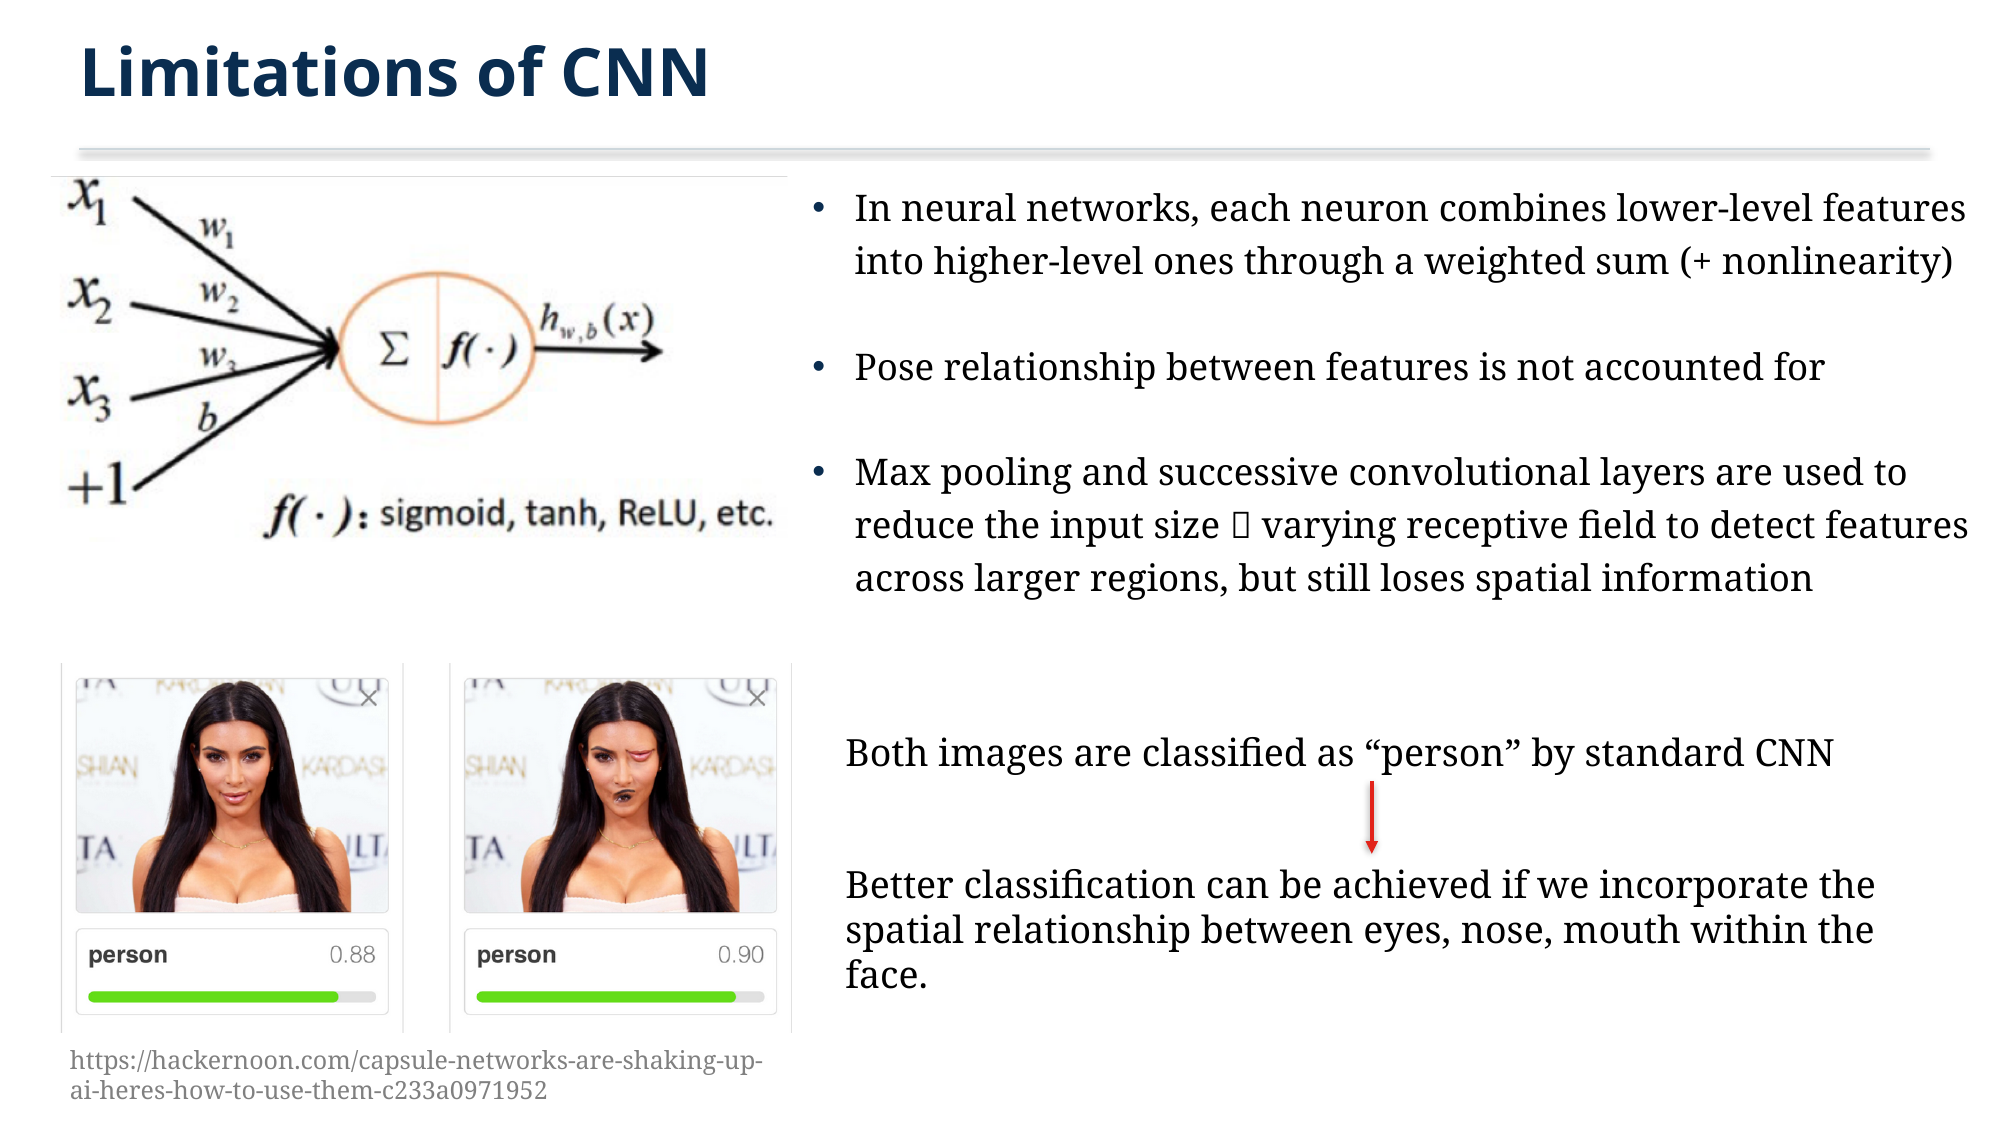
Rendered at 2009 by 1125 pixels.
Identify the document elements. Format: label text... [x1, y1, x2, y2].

picture [50, 175, 788, 542]
text_box Better classification can be achieved if we incorporate the spatial relationship between eyes, nose, mouth within the face. [830, 853, 1913, 1004]
text_box Both images are classified as “person” by standard CNN [830, 721, 1913, 781]
title Limitations of CNN [79, 29, 1930, 148]
text_box In neural networks, each neuron combines lower-level features into higher-level ones through a weighted sum (+ nonlinearity) Pose relationship between features is not accounted for Max pooling and successive convolutional layers are used to reduce the input size  varying receptive field to detect features across larger regions, but still loses spatial information [812, 176, 1979, 650]
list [54, 653, 792, 1033]
text_box https://hackernoon.com/capsule-networks-are-shaking-up-ai-heres-how-to-use-them-c233a0971952 [55, 1039, 792, 1113]
